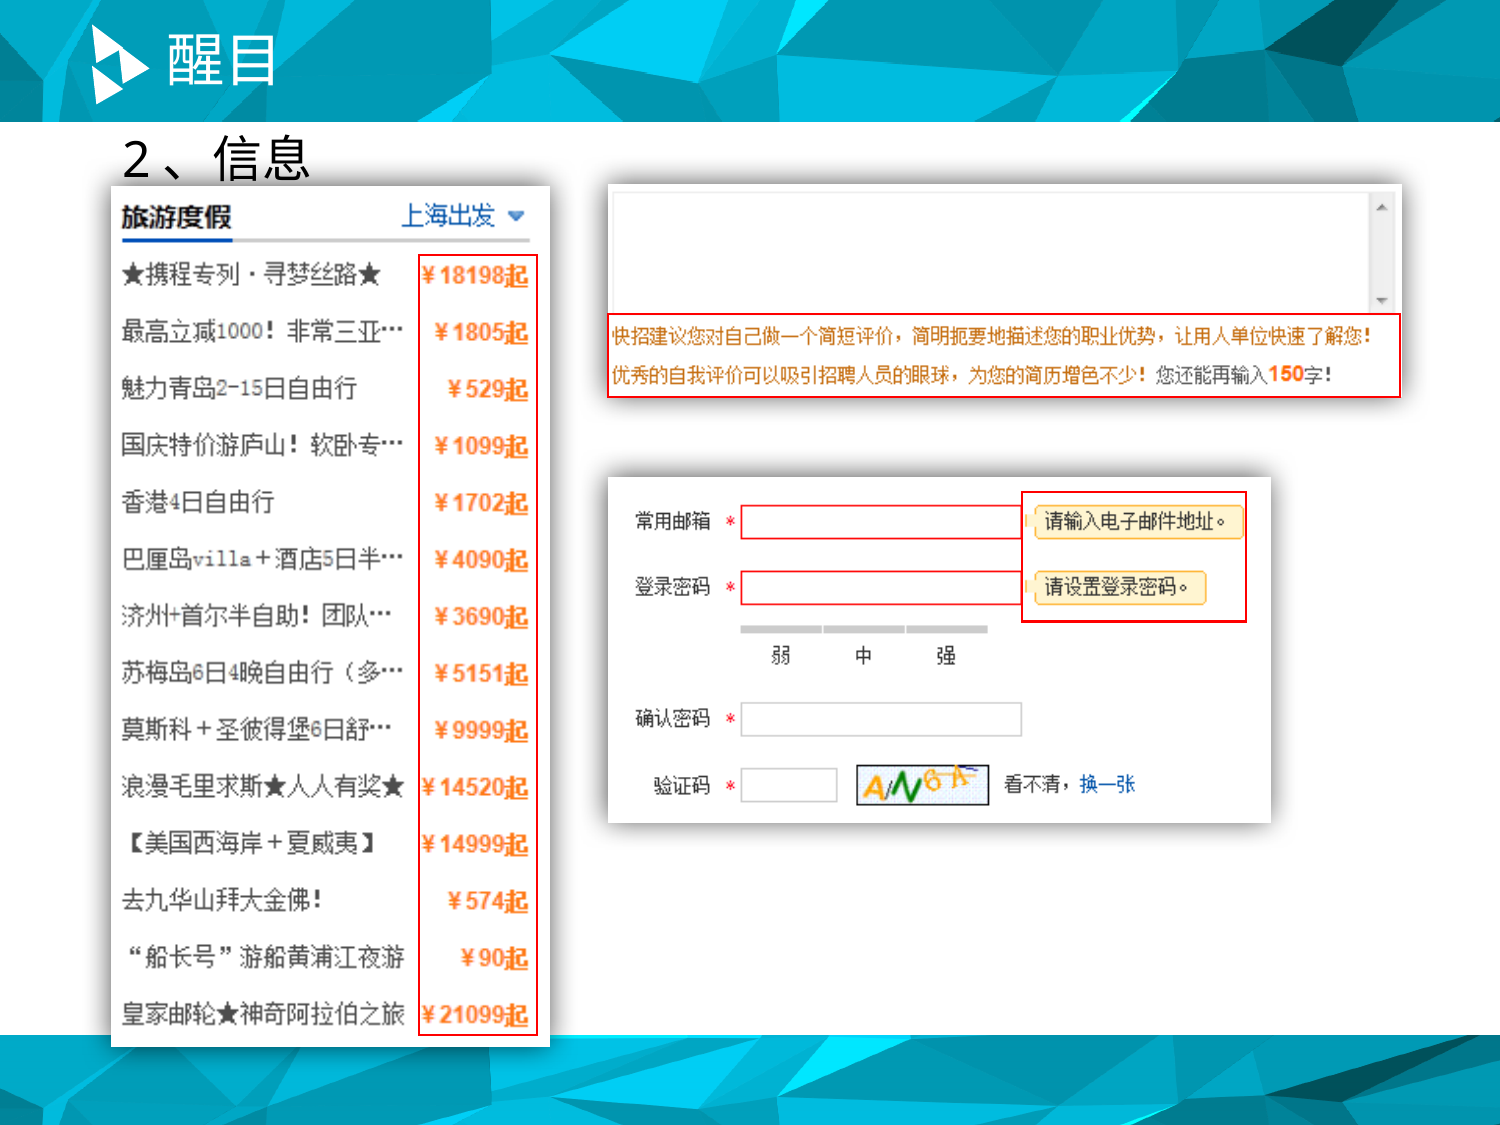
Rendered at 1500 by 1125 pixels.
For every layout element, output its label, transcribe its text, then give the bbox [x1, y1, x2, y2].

picture [0, 186, 1500, 1125]
picture [607, 477, 1271, 823]
picture [608, 184, 1402, 397]
picture [0, 0, 1500, 122]
title 醒目 [151, 11, 1446, 115]
text_box 2、信息 [107, 119, 328, 168]
